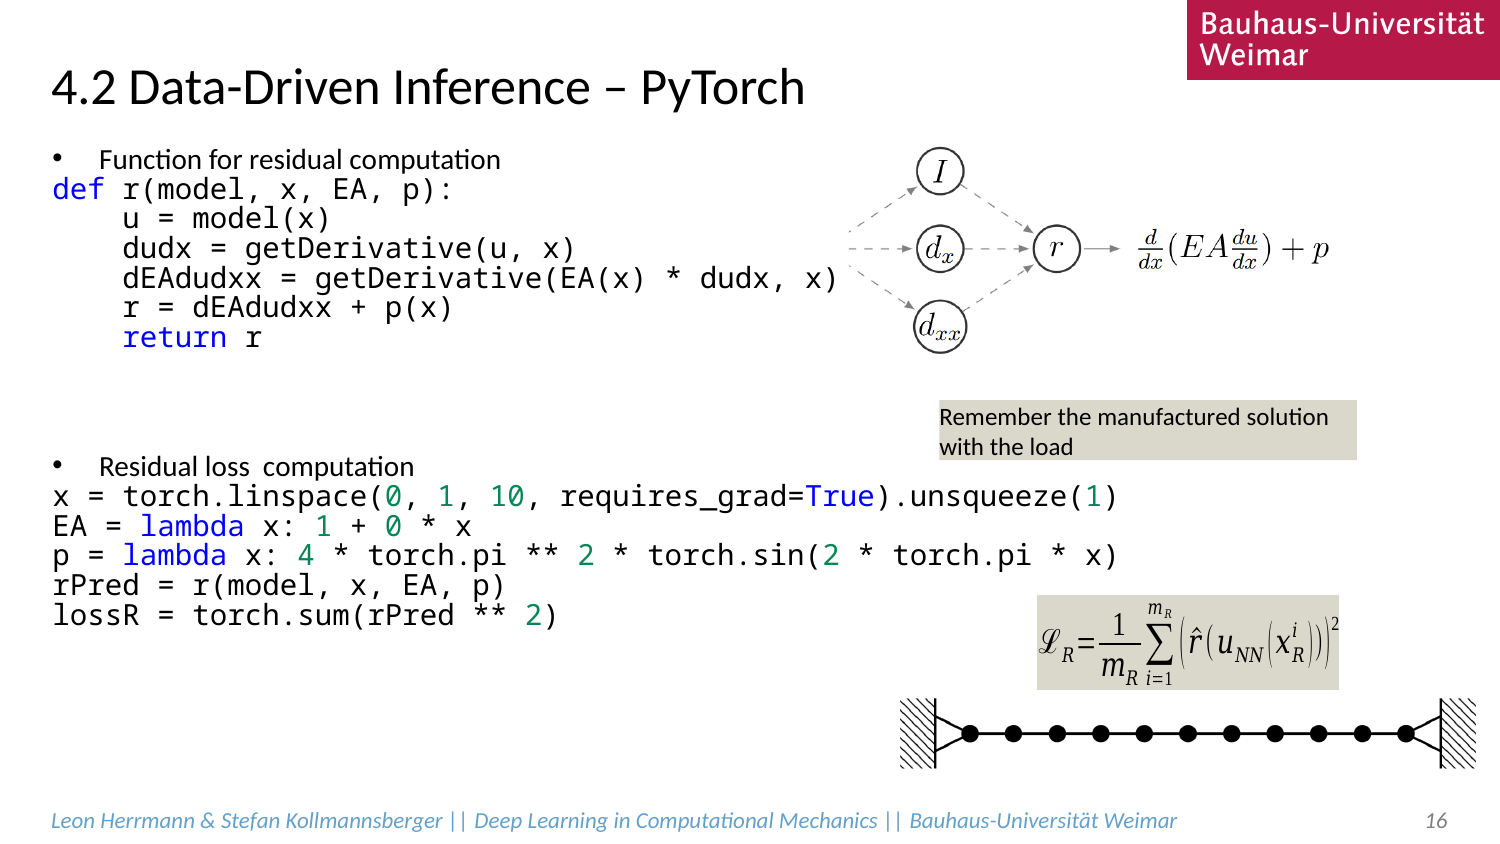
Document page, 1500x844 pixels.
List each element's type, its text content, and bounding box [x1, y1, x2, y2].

picture [848, 112, 1356, 378]
picture [1187, 0, 1500, 80]
slide_number 16 [1311, 796, 1448, 842]
picture [889, 670, 1486, 781]
footer Leon Herrmann & Stefan Kollmannsberger || Deep Learning in Computational Mechanics || Bauhaus-Universität Weimar [51, 796, 1311, 842]
title 4.2 Data-Driven Inference – PyTorch [50, 48, 1189, 114]
